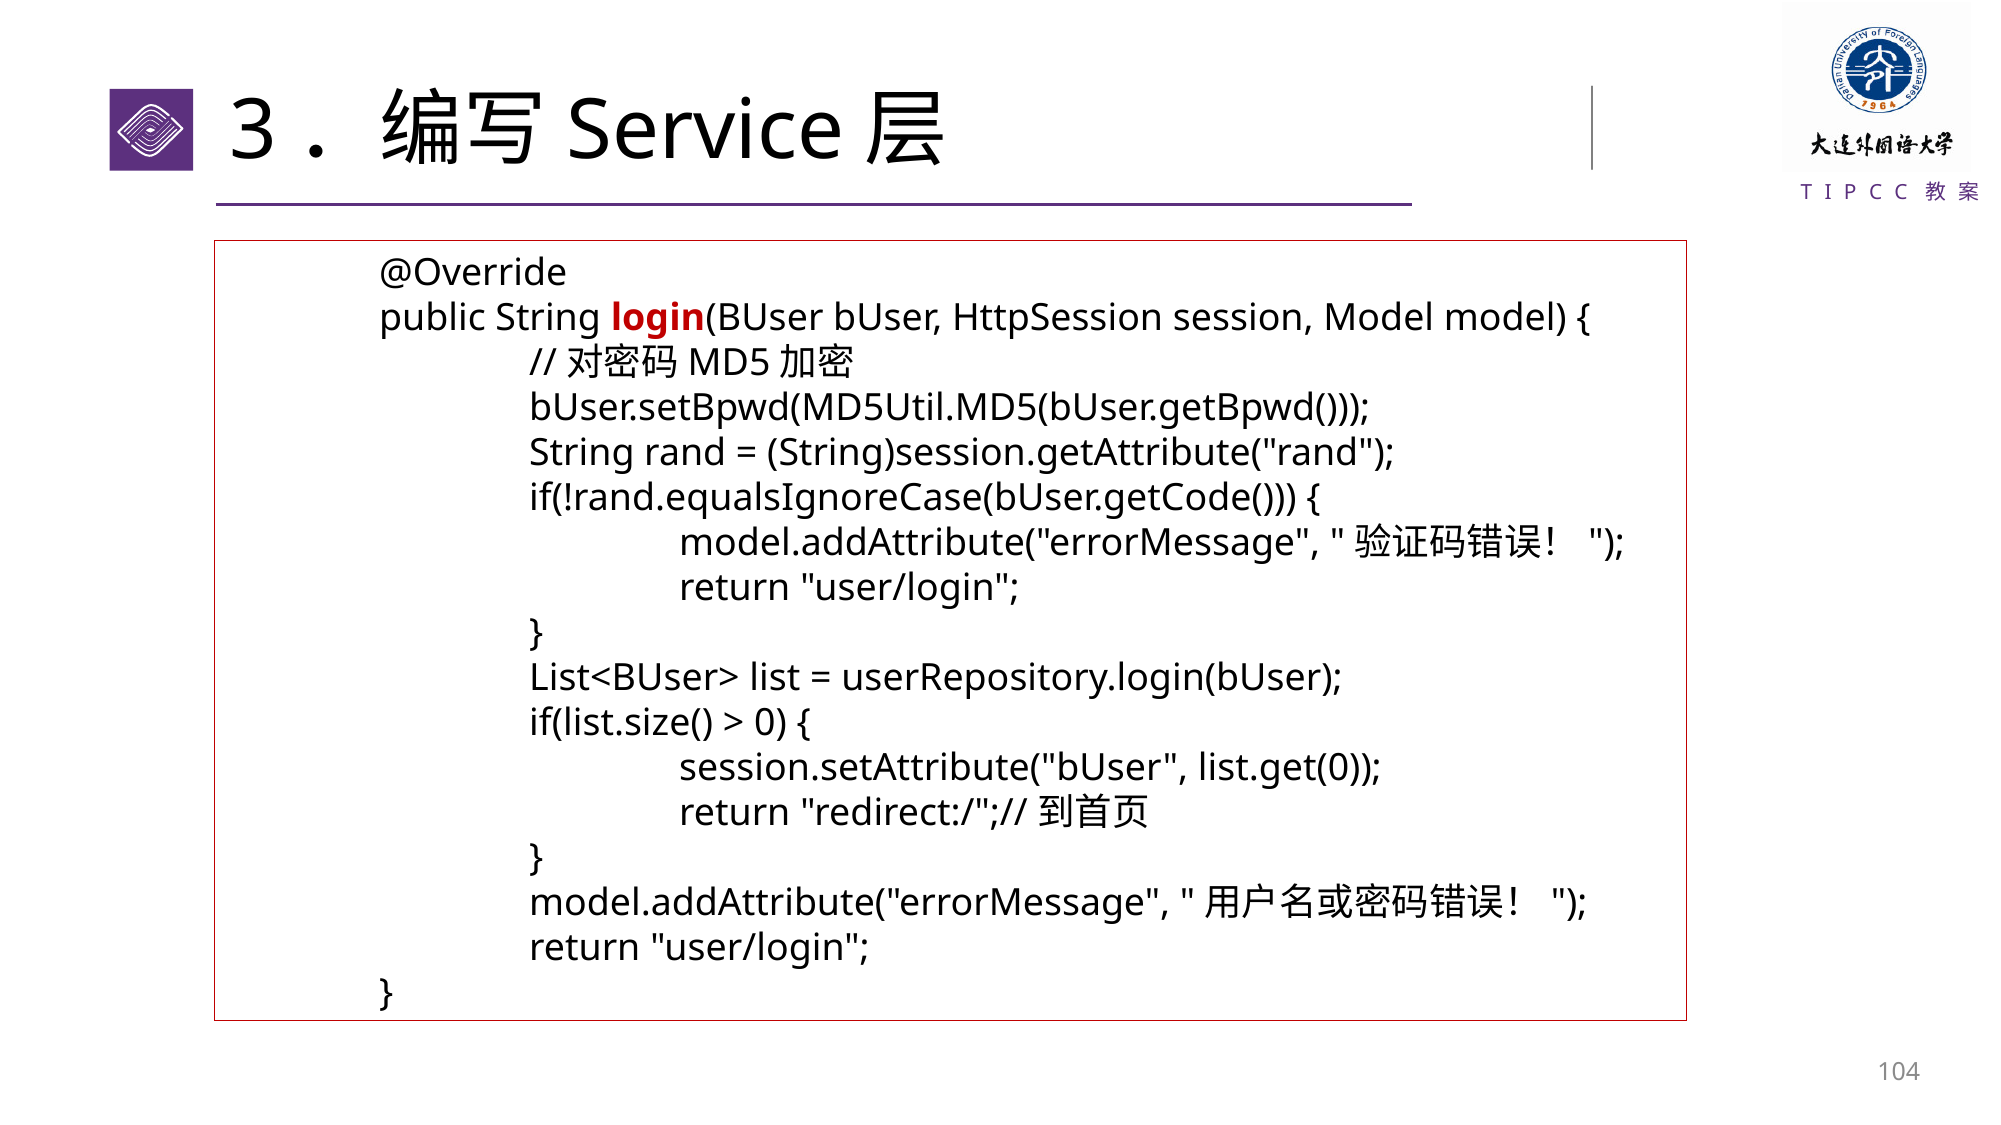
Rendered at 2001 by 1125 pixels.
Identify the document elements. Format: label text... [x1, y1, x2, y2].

picture [1782, 2, 1971, 172]
slide_number 103 [1485, 1042, 1936, 1103]
title 3．编写Service层 [214, 59, 1564, 205]
text_box @Override public String login(BUser bUser, HttpSession session, Model model) { //对密码MD5加密 bUser.setBpwd(MD5Util.MD5(bUser.getBpwd())); String rand = (String)session.getAttribute("rand"); if(!rand.equalsIgnoreCase(bUser.getCode())) { model.addAttribute("errorMessage", "验证码错误！"); return "user/login"; } List<BUser> list = userRepository.login(bUser); if(list.size() > 0) { session.setAttribute("bUser", list.get(0)); return "redirect:/";//到首页 } model.addAttribute("errorMessage", "用户名或密码错误！"); return "user/login"; } [214, 240, 1687, 1021]
